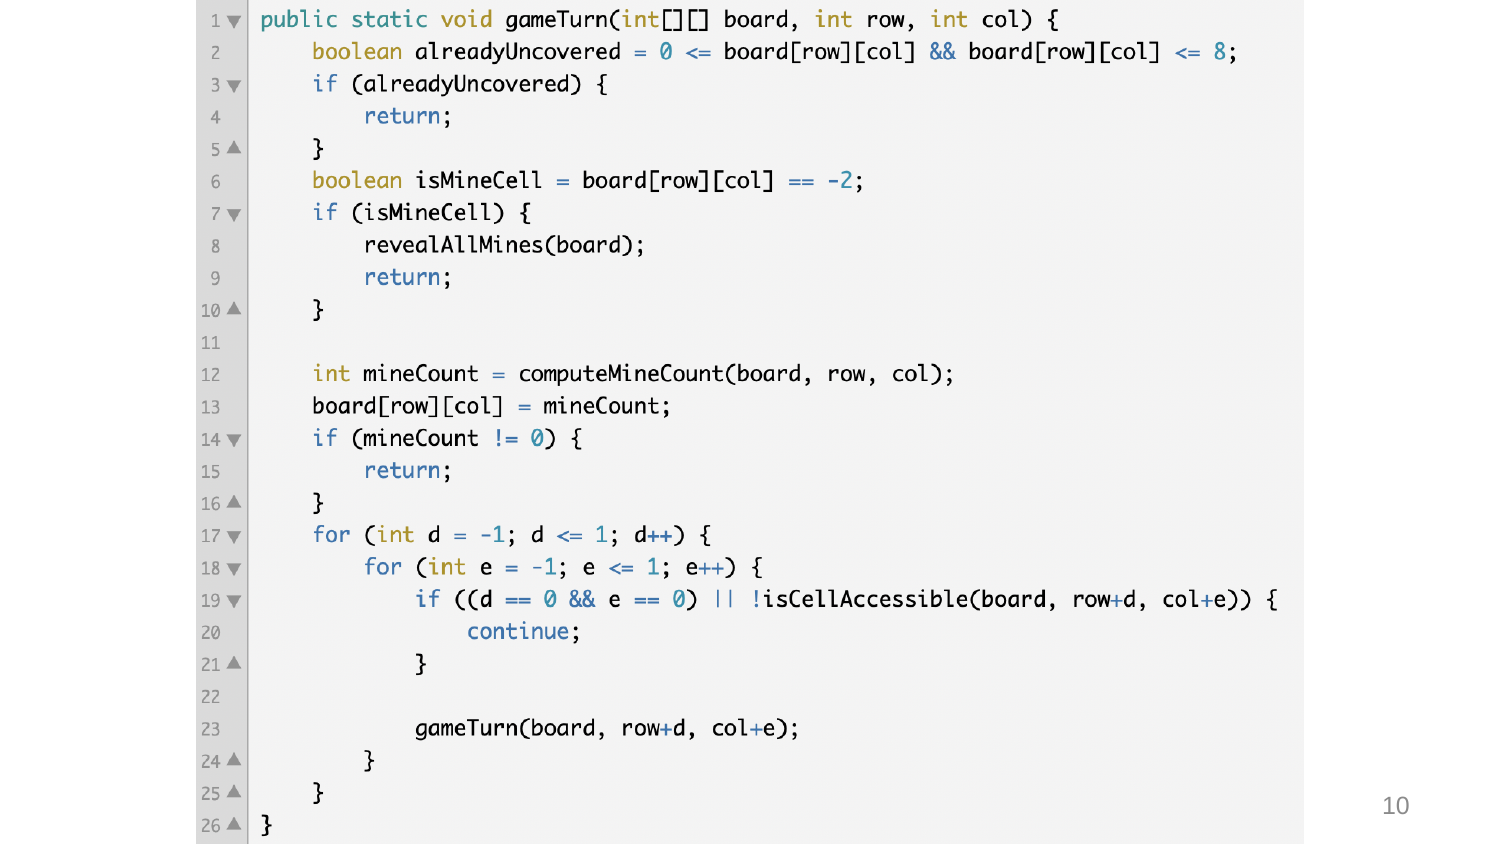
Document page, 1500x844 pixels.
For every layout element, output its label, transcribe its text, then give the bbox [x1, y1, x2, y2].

slide_number 10 [1308, 782, 1425, 827]
picture [196, 0, 1304, 844]
